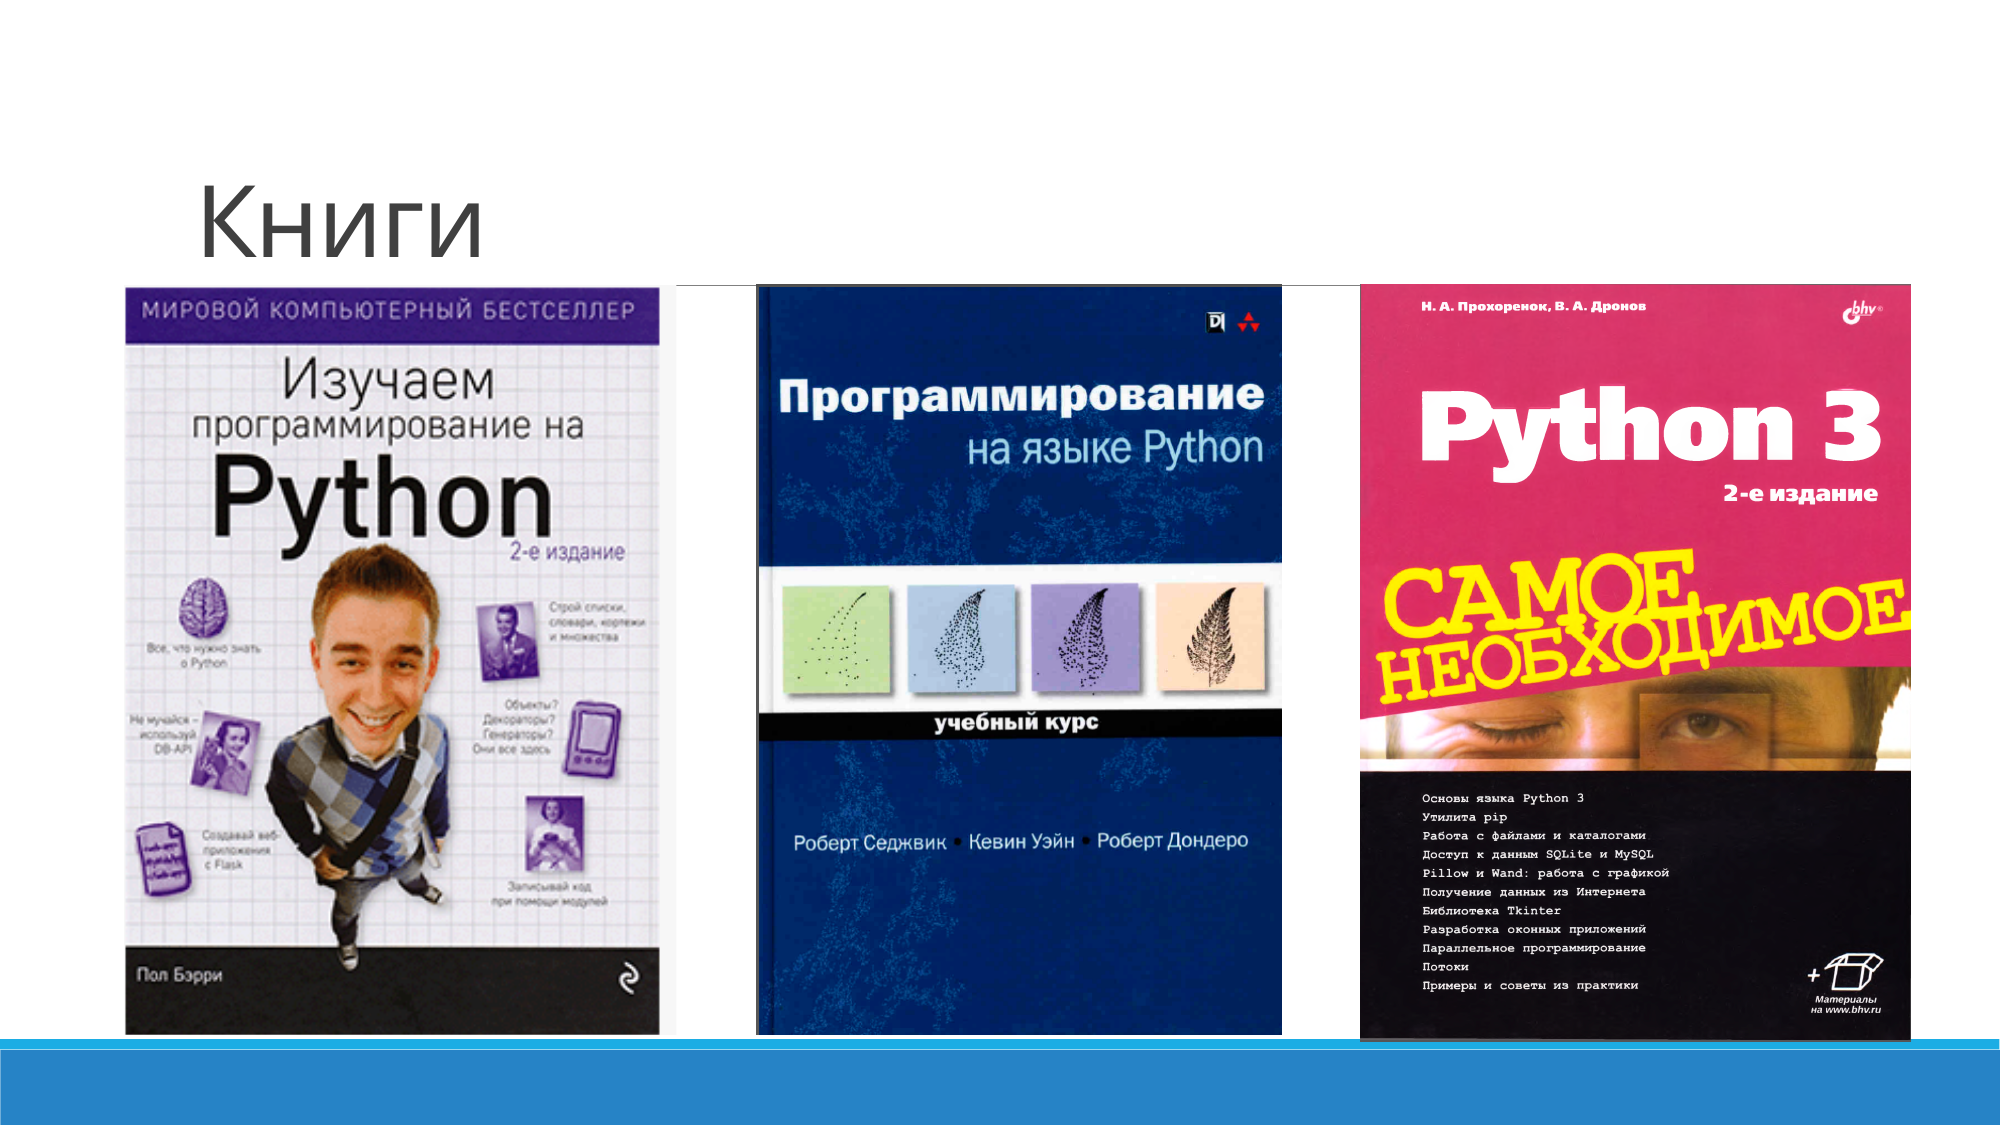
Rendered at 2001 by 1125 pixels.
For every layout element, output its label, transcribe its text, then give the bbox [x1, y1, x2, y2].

title Книги [180, 47, 1830, 285]
picture [756, 284, 1282, 1036]
picture [123, 284, 677, 1036]
picture [1359, 284, 1911, 1043]
